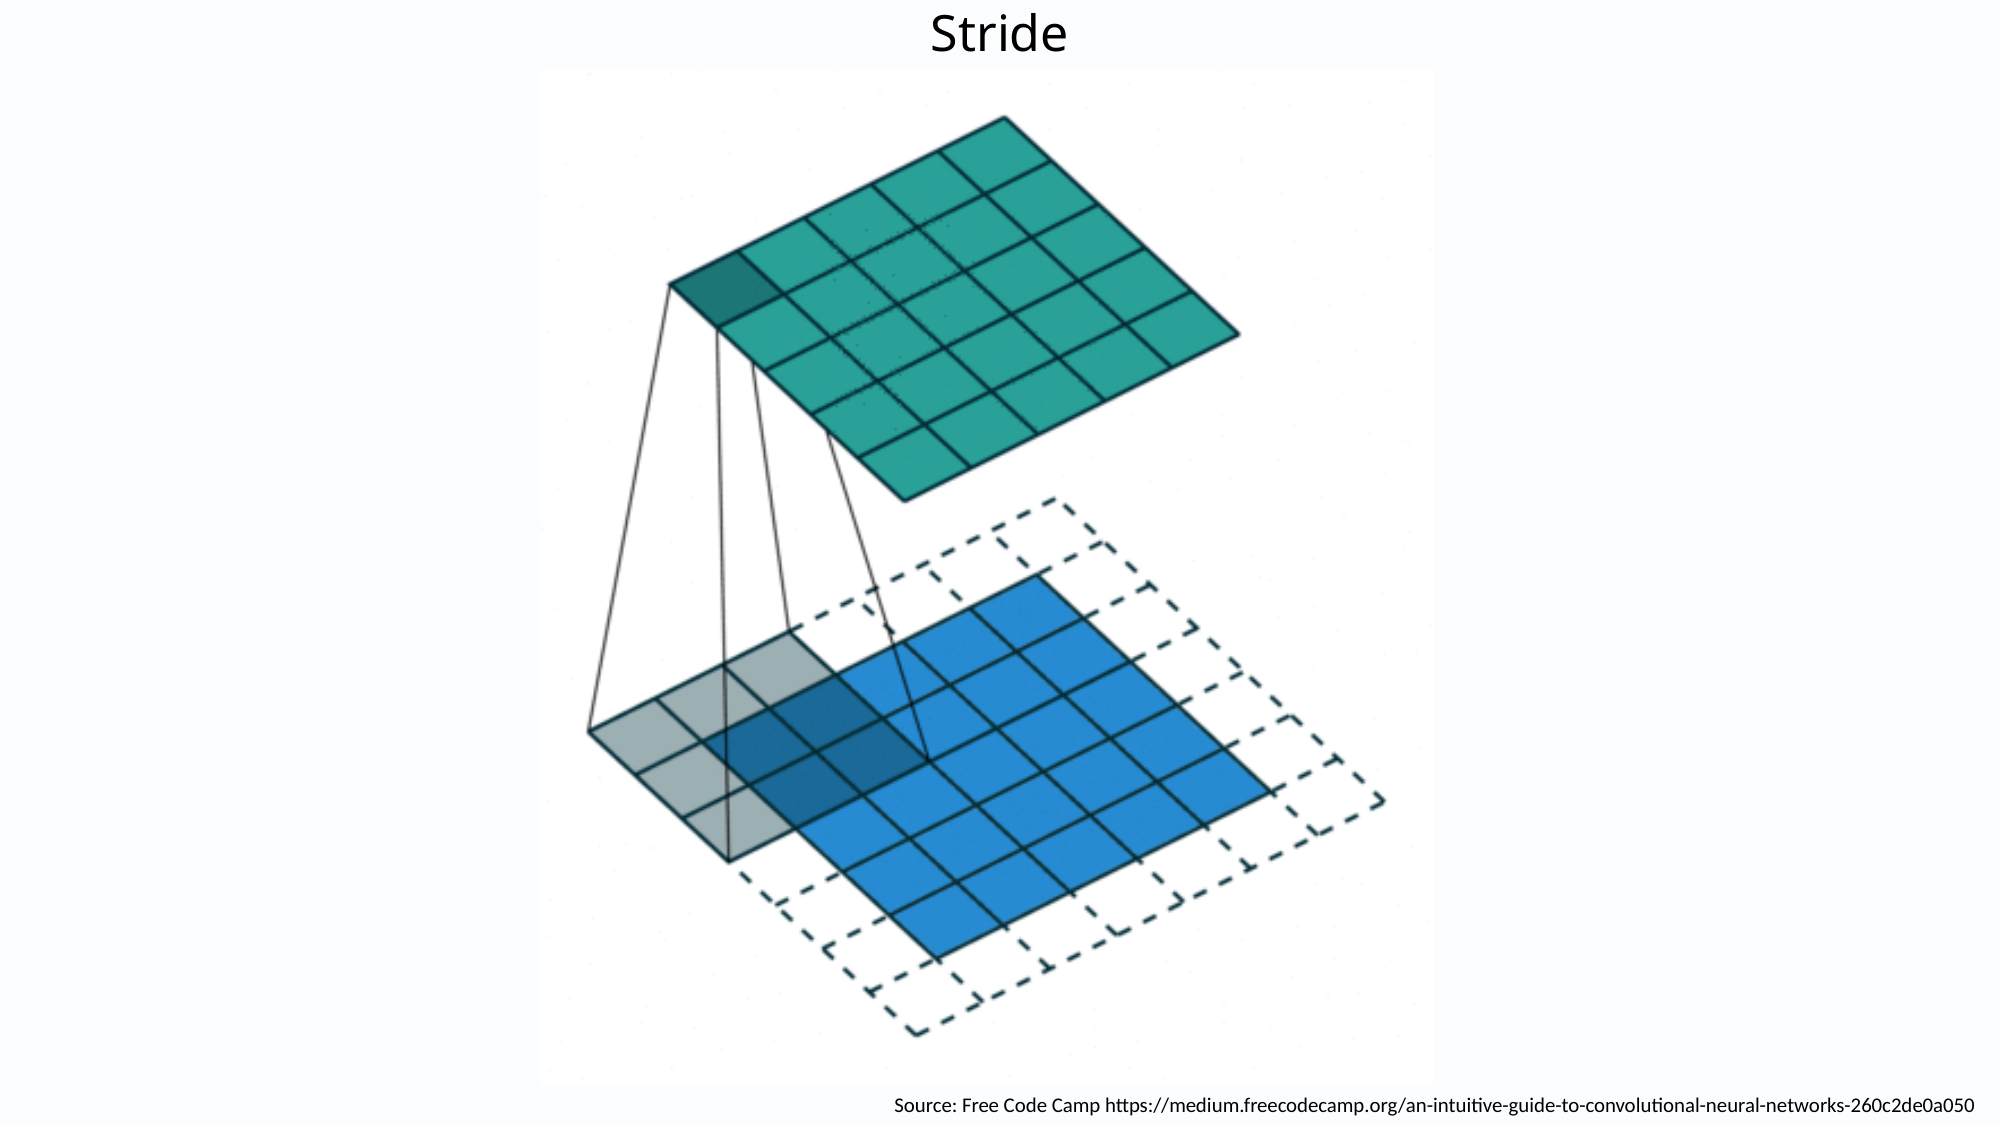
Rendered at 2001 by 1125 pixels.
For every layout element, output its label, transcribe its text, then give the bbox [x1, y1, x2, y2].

text_box Source: Free Code Camp https://medium.freecodecamp.org/an-intuitive-guide-to-convolutional-neural-networks-260c2de0a050 [879, 1084, 1991, 1125]
picture [540, 69, 1434, 1085]
title Stride [137, 0, 1863, 71]
